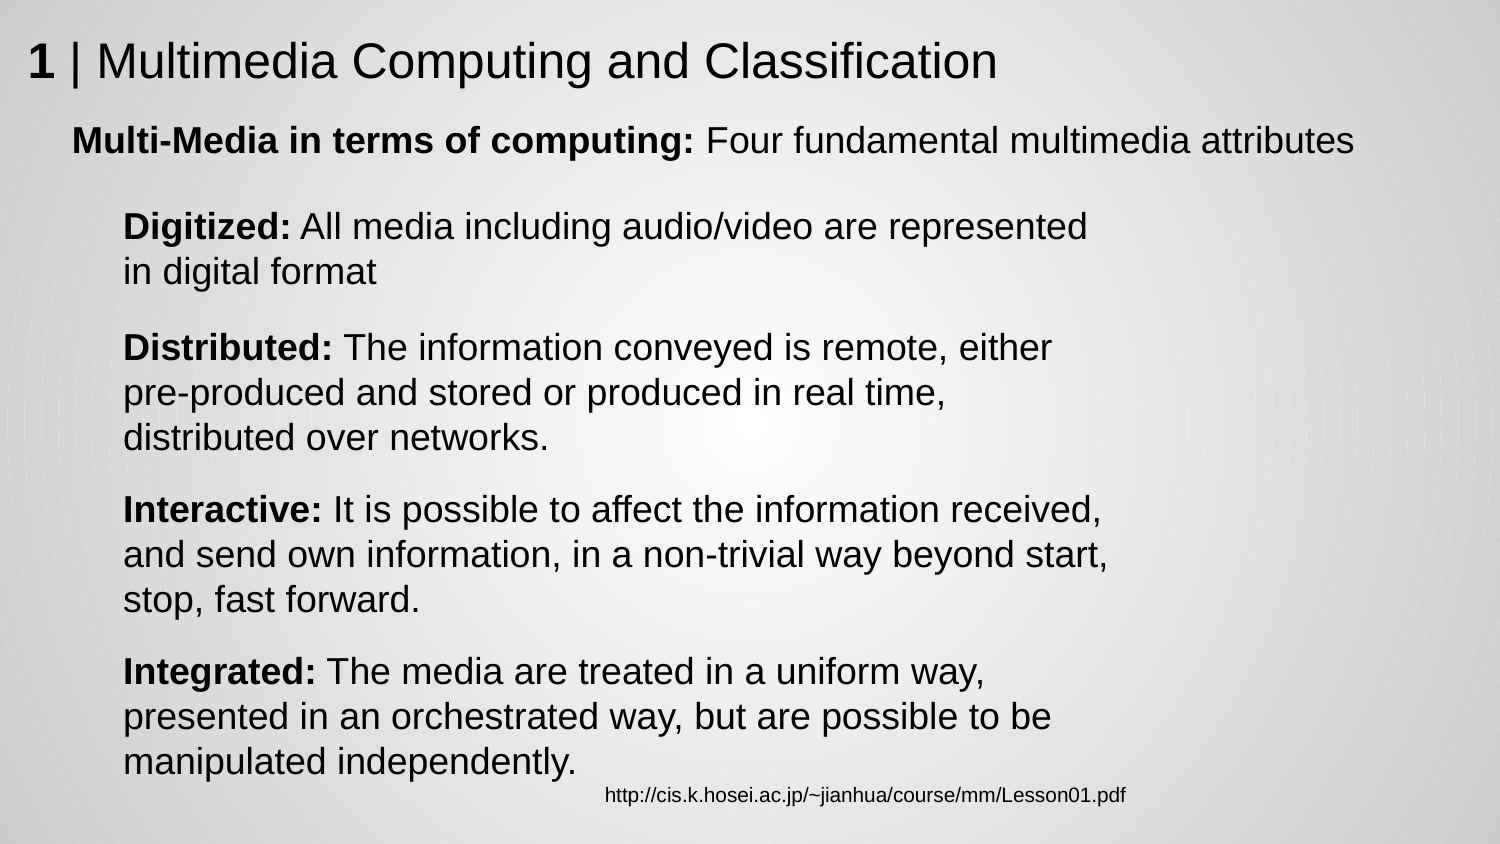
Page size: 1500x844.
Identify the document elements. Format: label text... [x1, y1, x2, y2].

subtitle Distributed: The information conveyed is remote, either pre-produced and stored or produced in real time, distributed over networks. [108, 308, 1141, 372]
subtitle Integrated: The media are treated in a uniform way, presented in an orchestrated way, but are possible to be manipulated independently. http://cis.k.hosei.ac.jp/~jianhua/course/mm/Lesson01.pdf [108, 632, 1141, 696]
text_box 1 | Multimedia Computing and Classification [12, 14, 1296, 104]
subtitle Digitized: All media including audio/video are represented in digital format [108, 186, 1141, 251]
subtitle Interactive: It is possible to affect the information received, and send own information, in a non-trivial way beyond start, stop, fast forward. [108, 470, 1141, 534]
subtitle Multi-Media in terms of computing: Four fundamental multimedia attributes [56, 100, 1398, 165]
